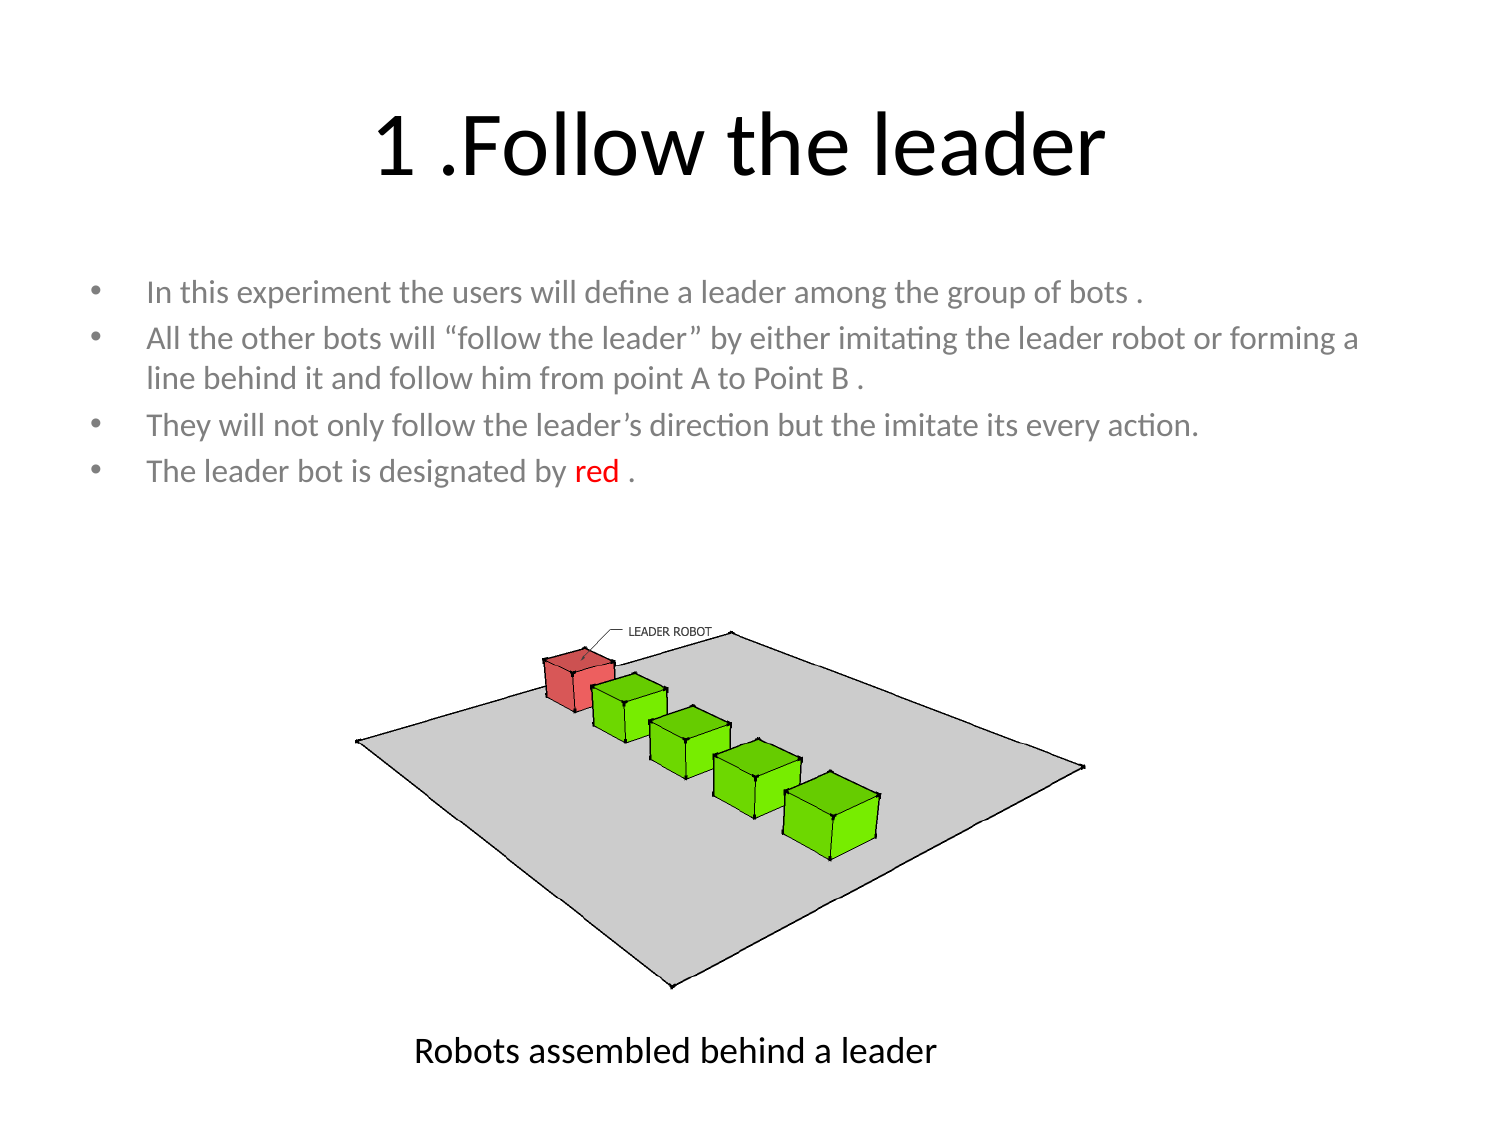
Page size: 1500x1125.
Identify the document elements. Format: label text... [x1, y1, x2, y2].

list In this experiment the users will define a leader among the group of bots . All the other bots will “follow the leader” by either imitating the leader robot or forming a line behind it and follow him from point A to Point B . They will not only follow the leader’s direction but the imitate its every action. The leader bot is designated by red . [75, 262, 1425, 1005]
picture [194, 509, 1206, 1125]
title 1 .Follow the leader [75, 45, 1425, 233]
